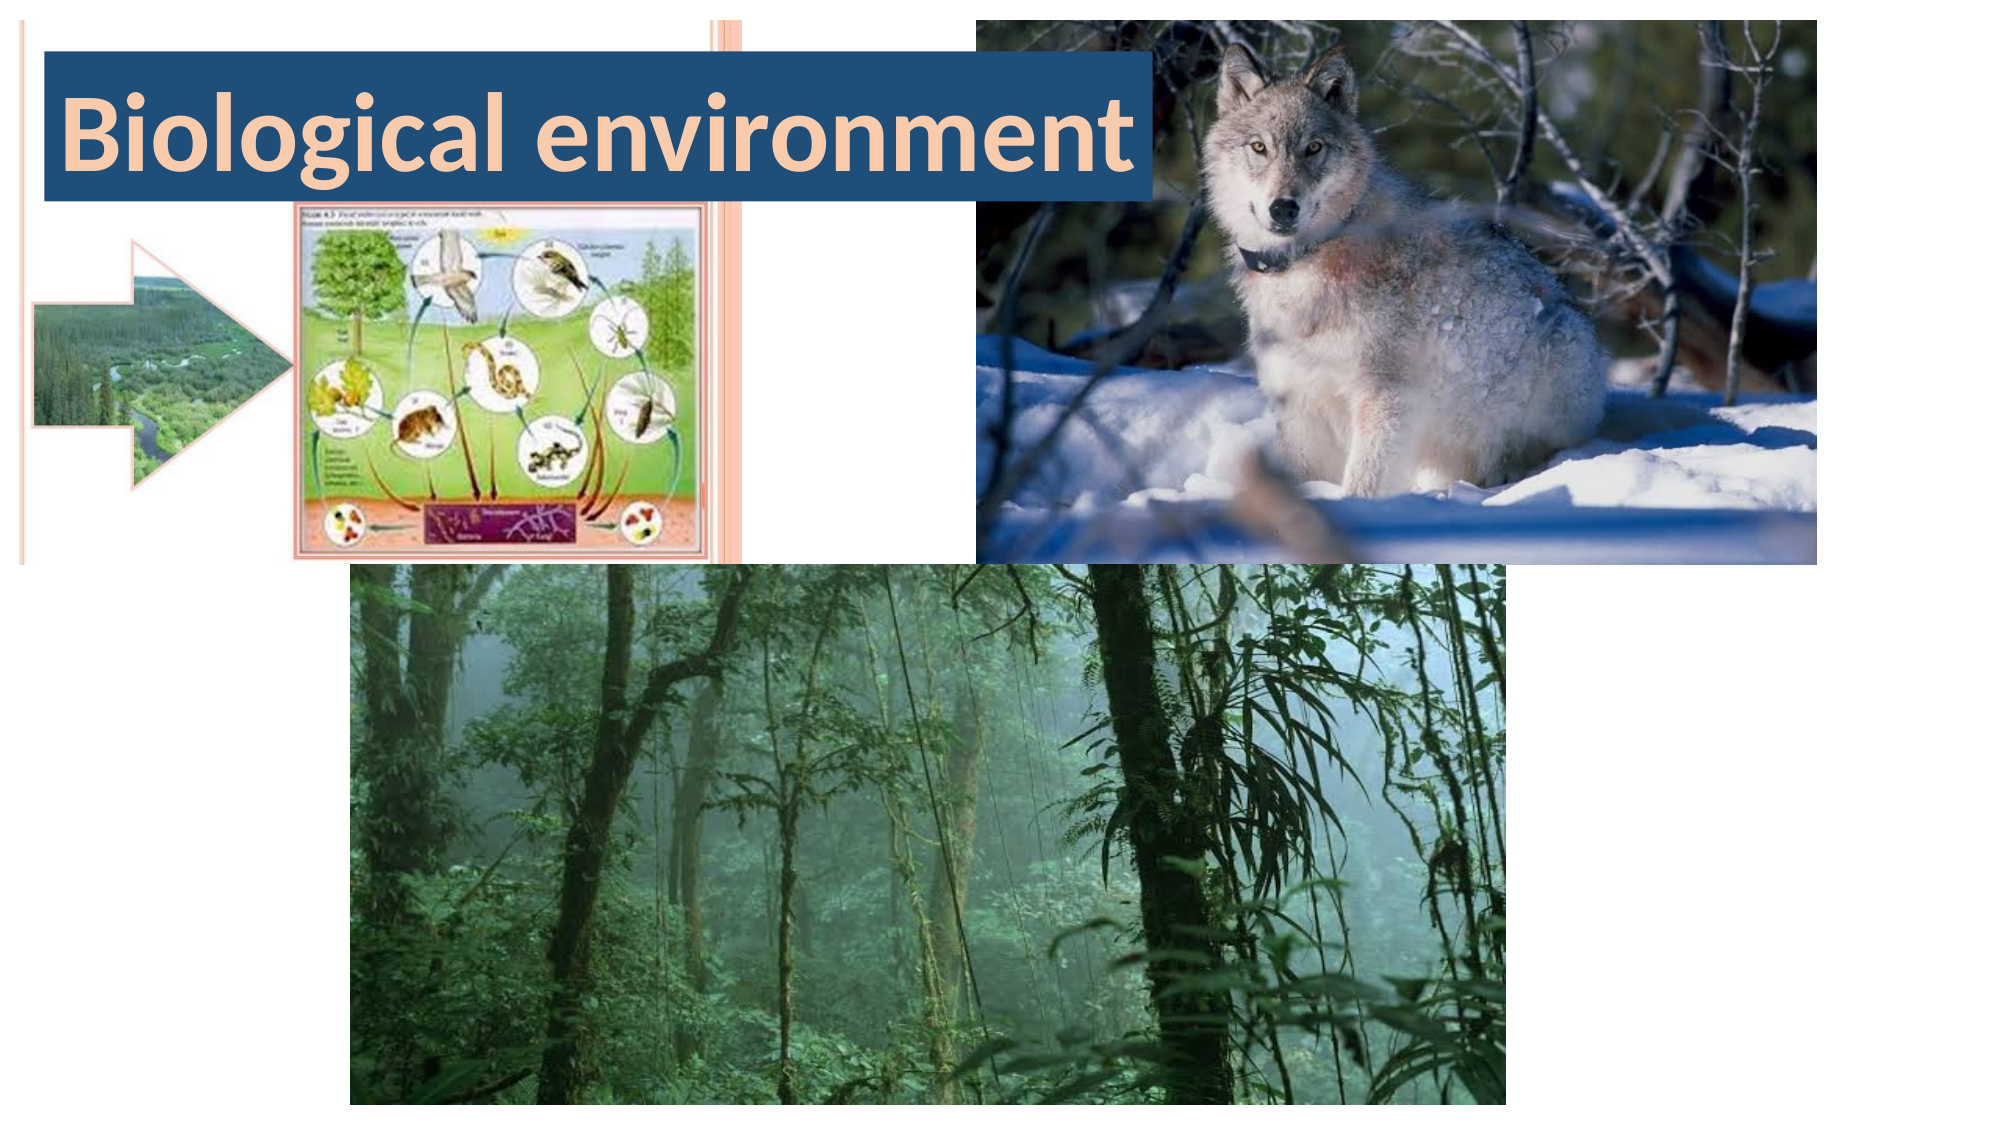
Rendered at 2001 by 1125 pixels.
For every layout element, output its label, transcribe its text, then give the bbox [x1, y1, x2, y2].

picture [16, 20, 1817, 1105]
text_box Biological environment [742, 51, 976, 202]
